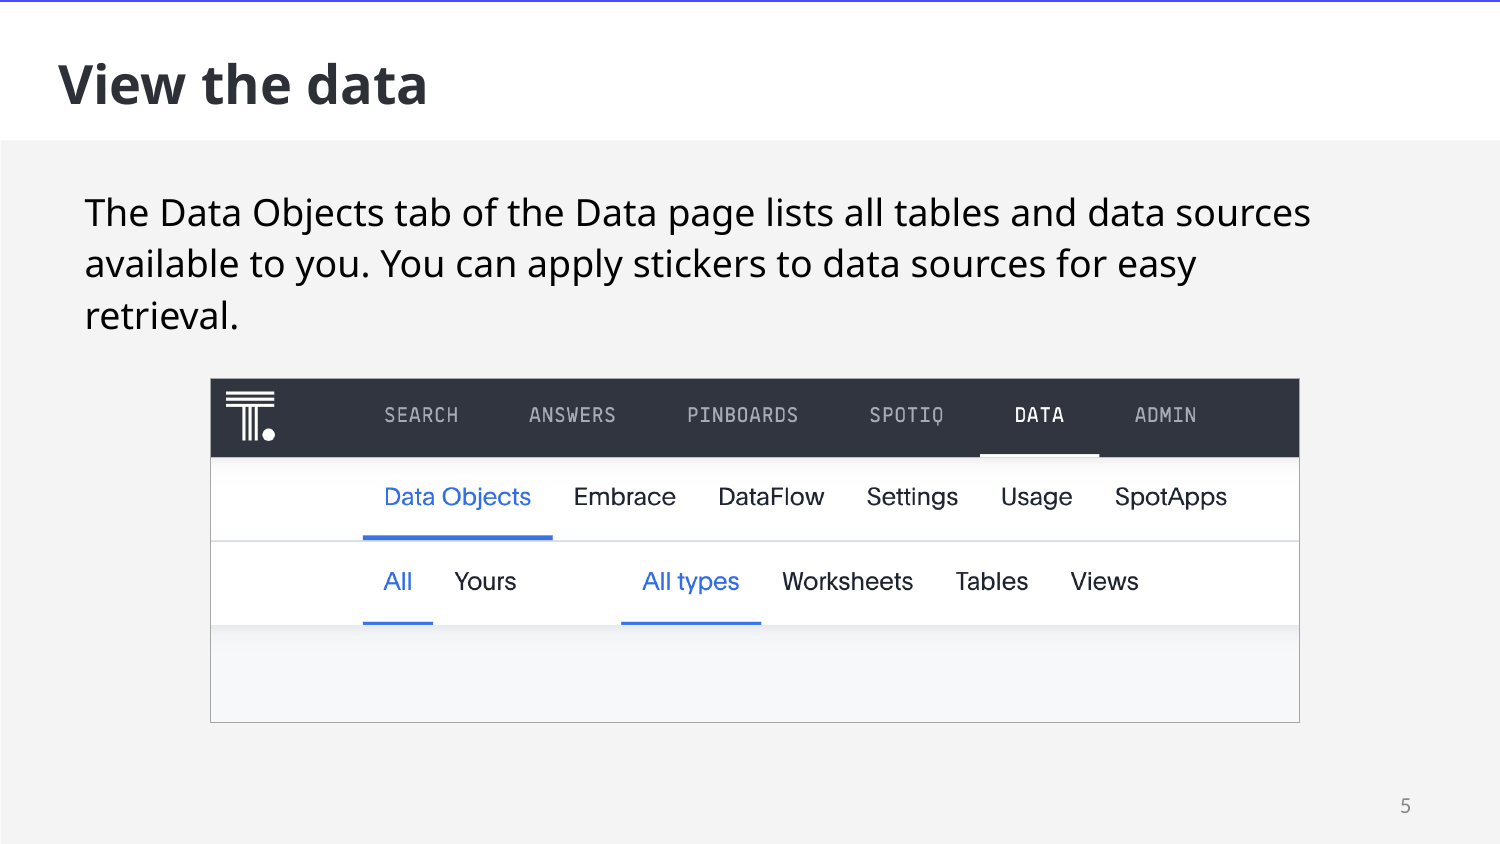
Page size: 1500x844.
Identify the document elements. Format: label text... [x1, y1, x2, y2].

list The Data Objects tab of the Data page lists all tables and data sources available to you. You can apply stickers to data sources for easy retrieval. [65, 174, 1348, 530]
slide_number 5 [1074, 782, 1425, 827]
picture [210, 378, 1300, 723]
title View the data [43, 12, 1468, 154]
